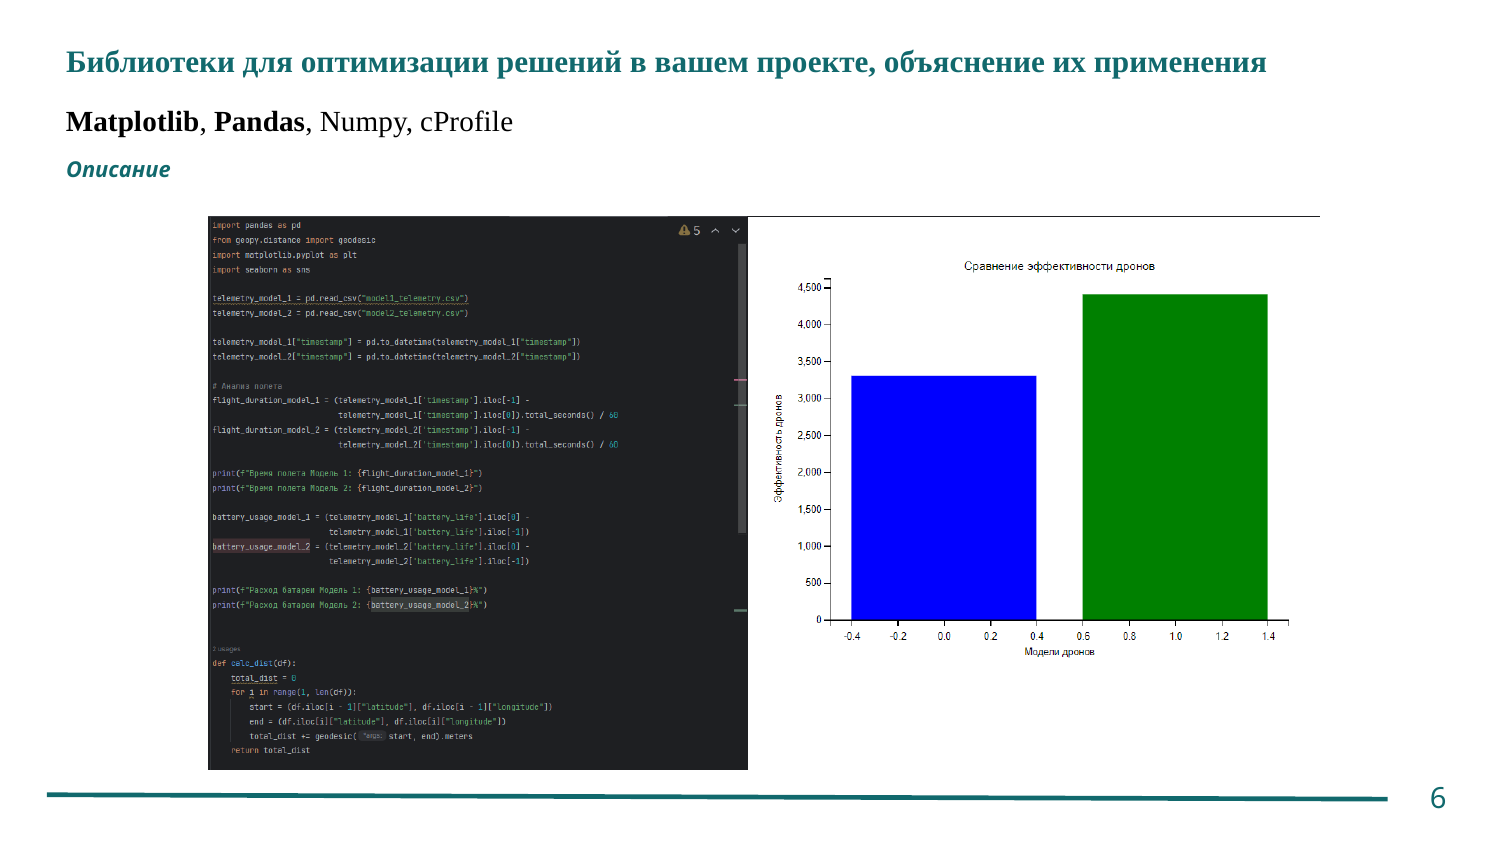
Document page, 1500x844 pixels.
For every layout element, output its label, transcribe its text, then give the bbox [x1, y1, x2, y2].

text_box Описание [51, 136, 858, 197]
text_box Matplotlib, Pandas, Numpy, cProfile [51, 95, 567, 145]
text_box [46, 794, 1388, 800]
picture [207, 215, 1320, 770]
text_box 6 [1414, 764, 1500, 830]
title Библиотеки для оптимизации решений в вашем проекте, объяснение их применения [51, 26, 1449, 121]
